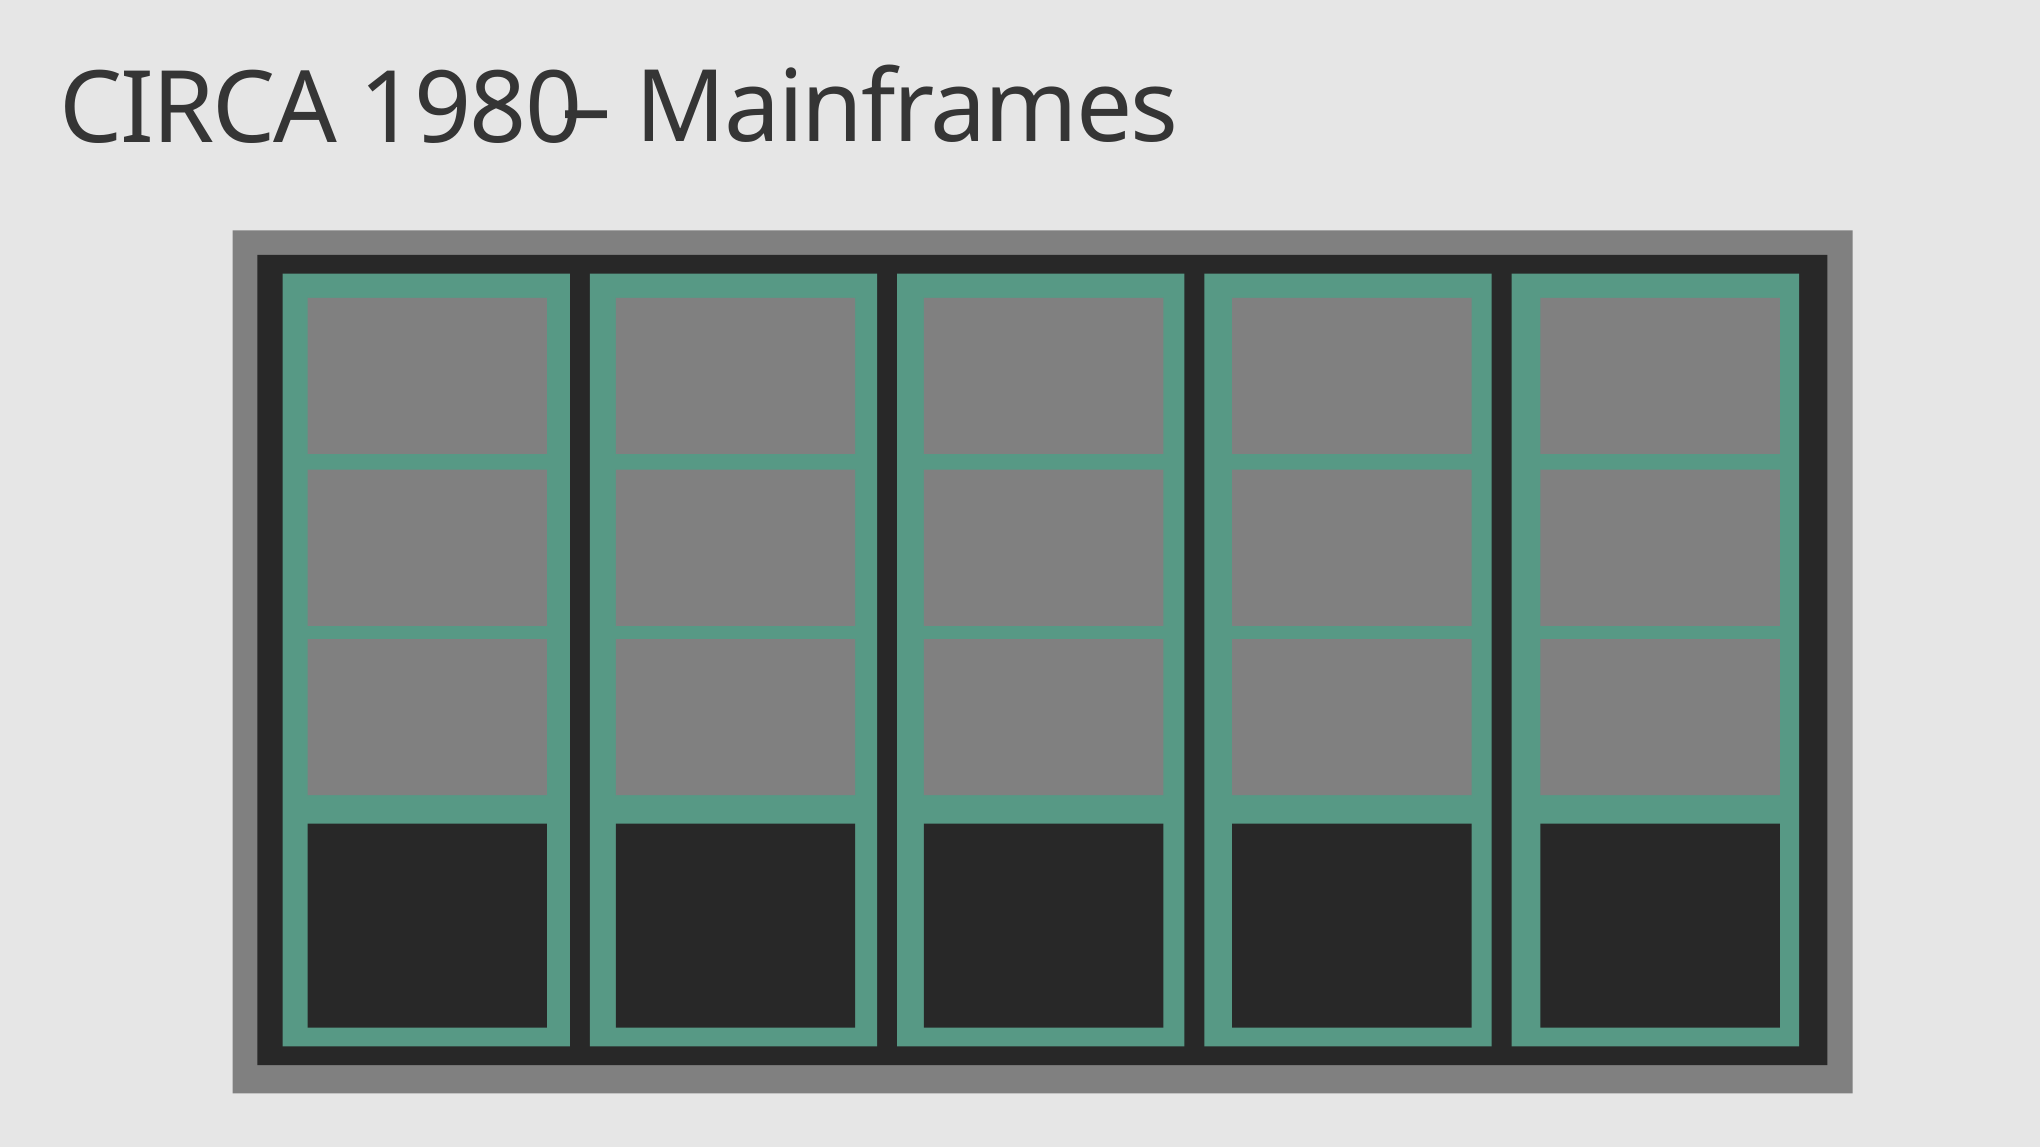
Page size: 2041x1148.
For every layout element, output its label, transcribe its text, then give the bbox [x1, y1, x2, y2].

text_box CIRCA 1980 [45, 48, 1996, 199]
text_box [232, 230, 1853, 1094]
text_box – Mainframes [547, 47, 1621, 172]
